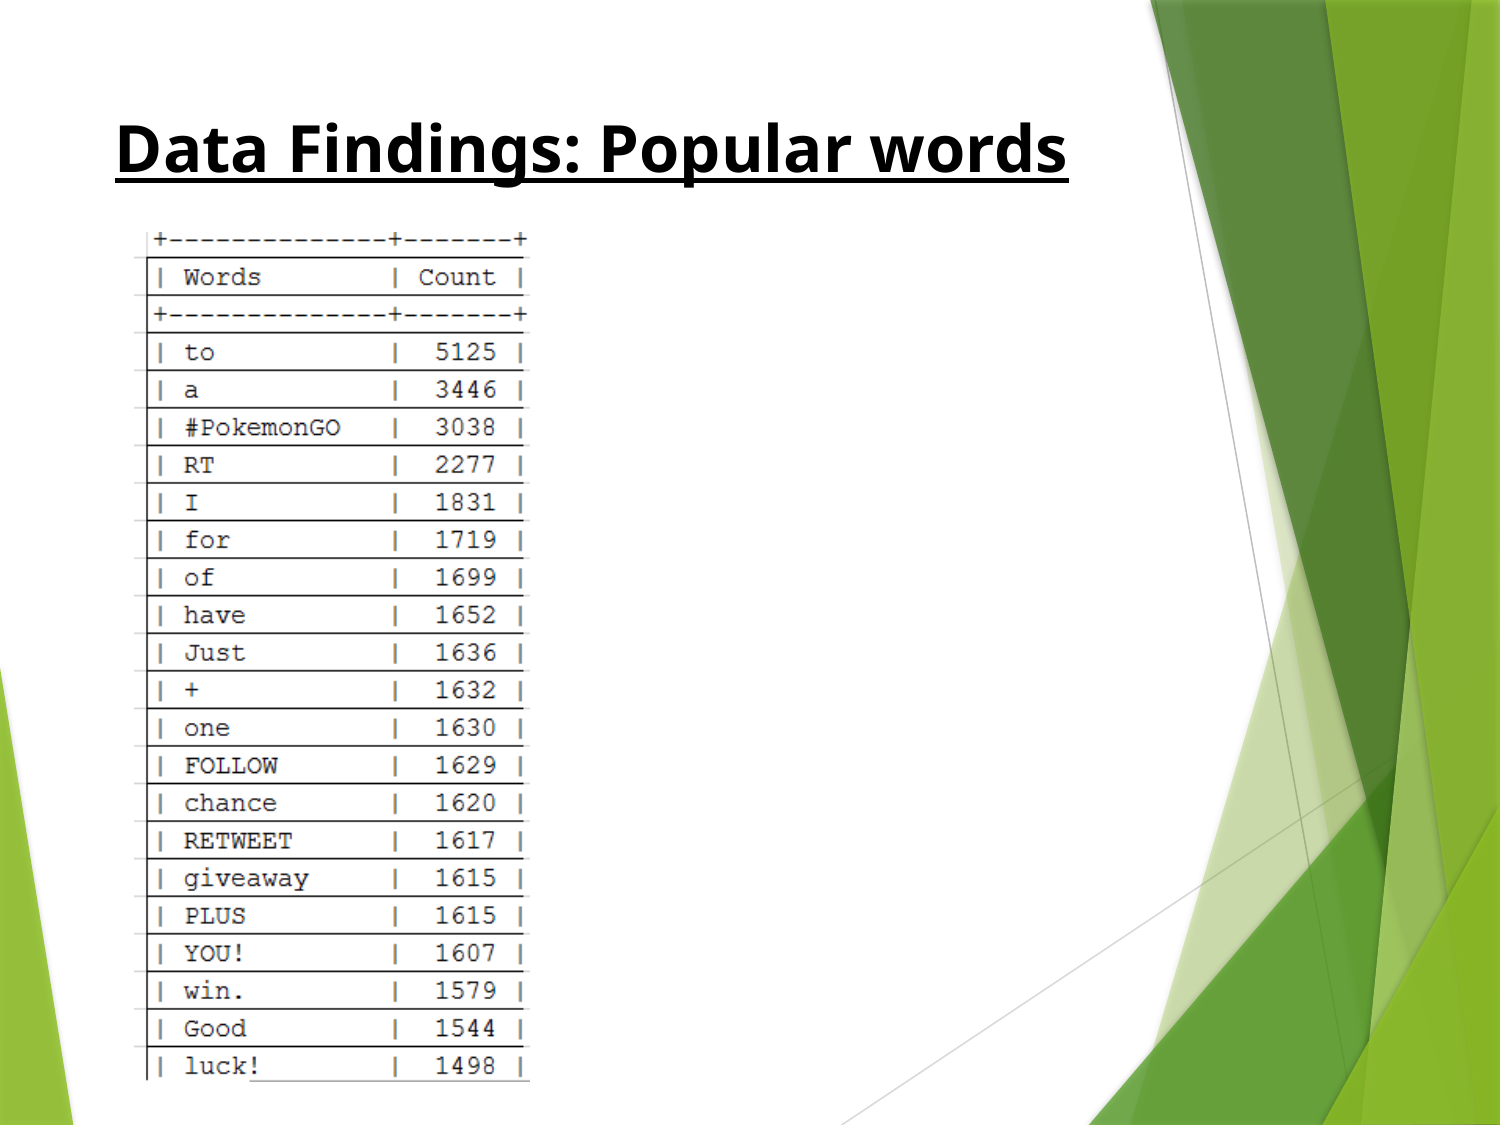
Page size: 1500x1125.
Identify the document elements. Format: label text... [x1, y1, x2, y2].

title Data Findings: Popular words [99, 99, 1142, 211]
picture [133, 232, 531, 1082]
